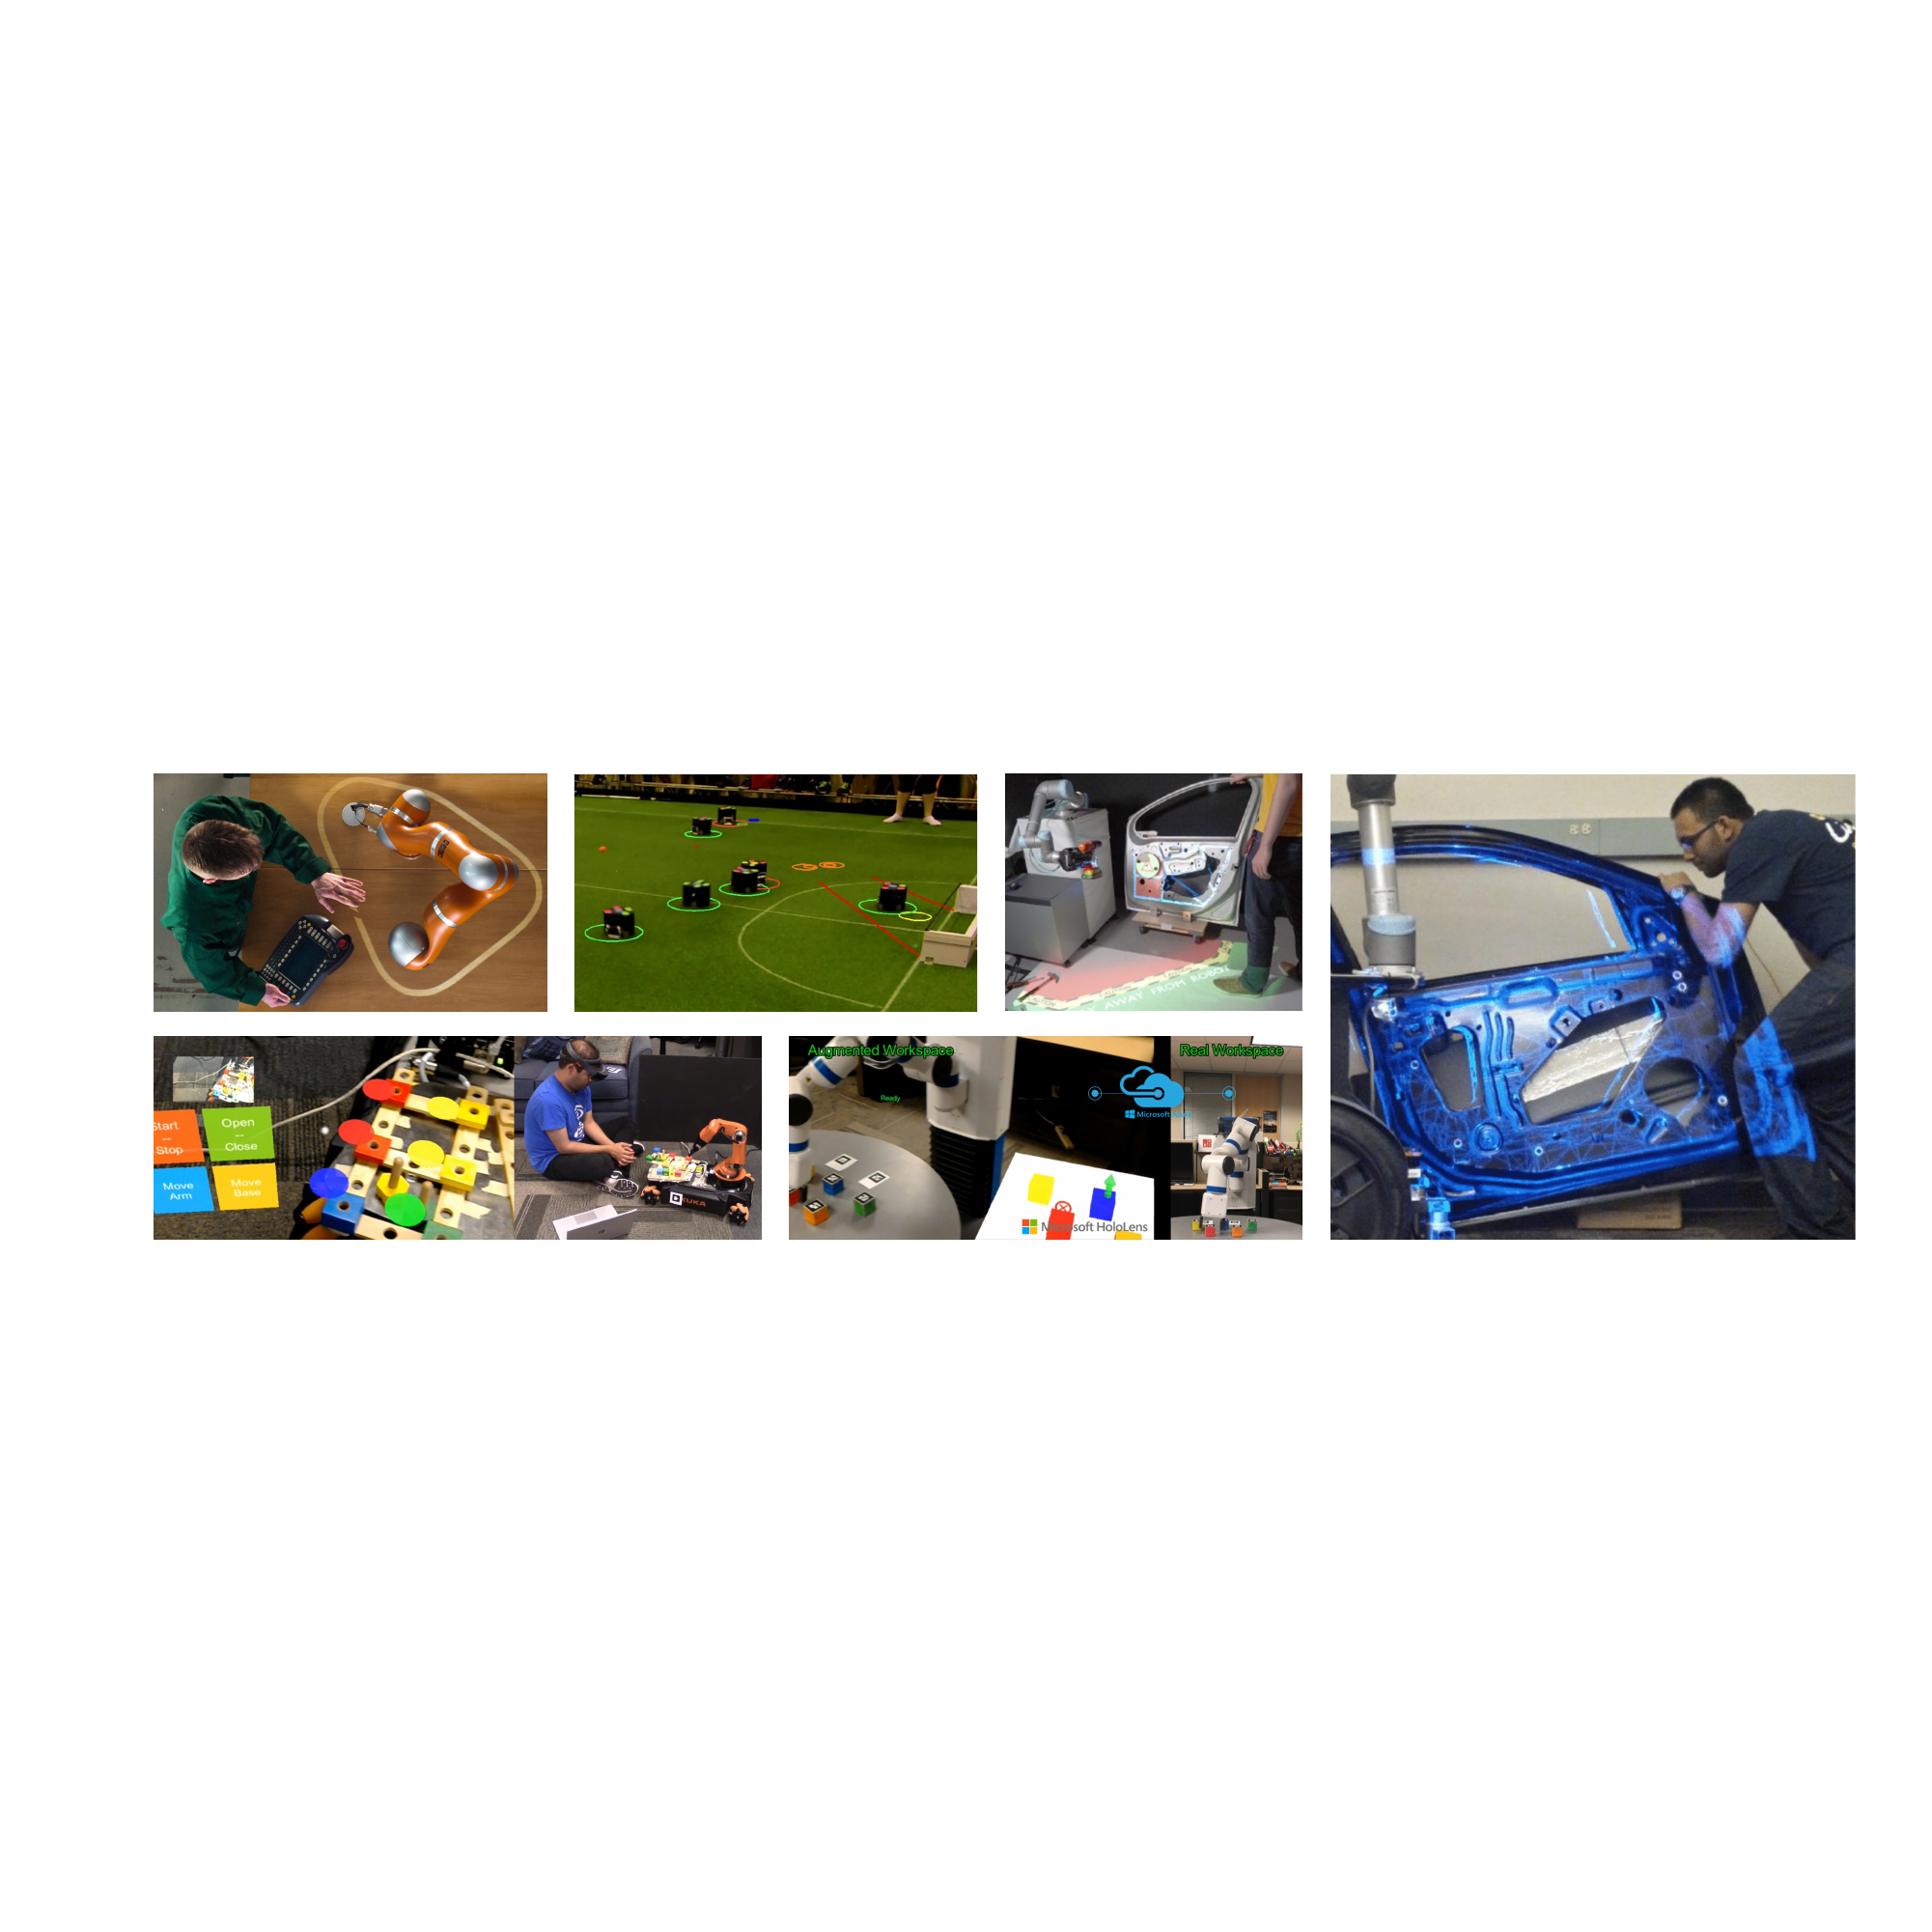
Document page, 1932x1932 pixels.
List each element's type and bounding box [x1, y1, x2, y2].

picture [154, 773, 547, 1012]
picture [1005, 773, 1302, 1011]
picture [154, 1036, 762, 1240]
picture [574, 773, 978, 1012]
picture [789, 1036, 1302, 1240]
picture [1330, 773, 1856, 1240]
